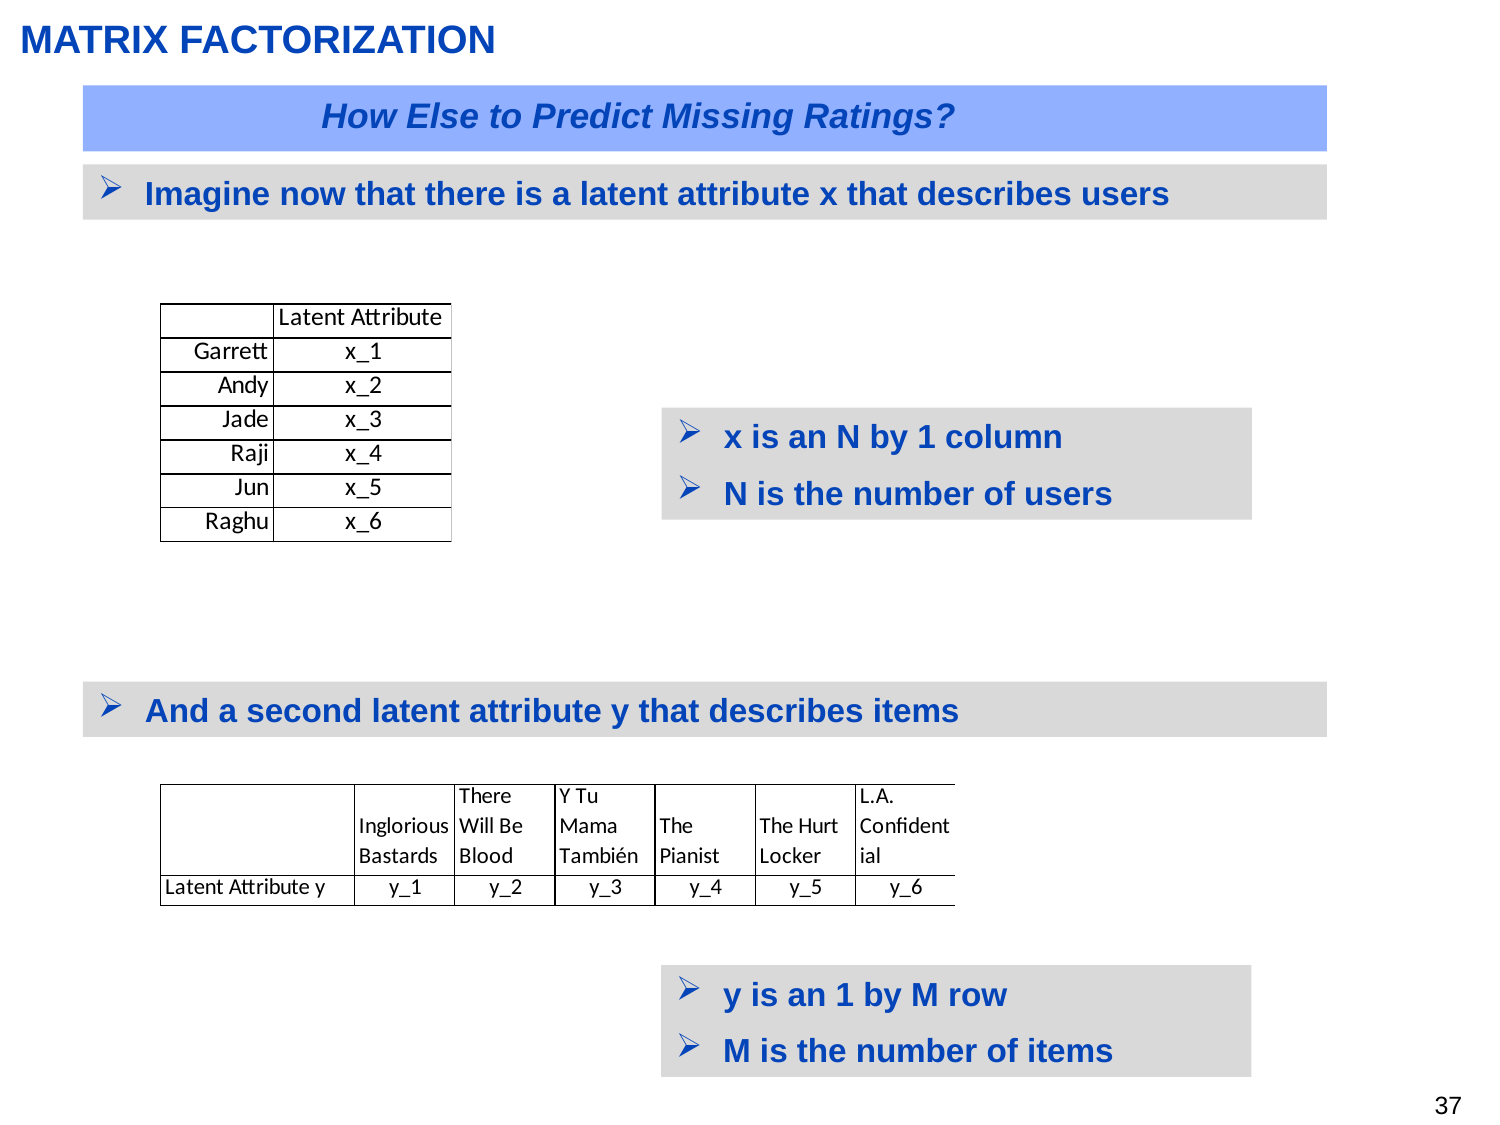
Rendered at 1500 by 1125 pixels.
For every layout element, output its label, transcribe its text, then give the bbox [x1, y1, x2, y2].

text_box MATRIX FACTORIZATION [20, 13, 1463, 62]
text_box And a second latent attribute y that describes items [82, 681, 1327, 737]
text_box x is an N by 1 column N is the number of users [661, 407, 1252, 520]
text_box Imagine now that there is a latent attribute x that describes users [82, 164, 1327, 220]
slide_number 36 [1149, 1089, 1463, 1121]
text_box [82, 85, 1327, 152]
text_box How Else to Predict Missing Ratings? [105, 93, 1172, 164]
picture [159, 303, 453, 543]
picture [159, 783, 957, 907]
text_box y is an 1 by M row M is the number of items [661, 965, 1252, 1077]
